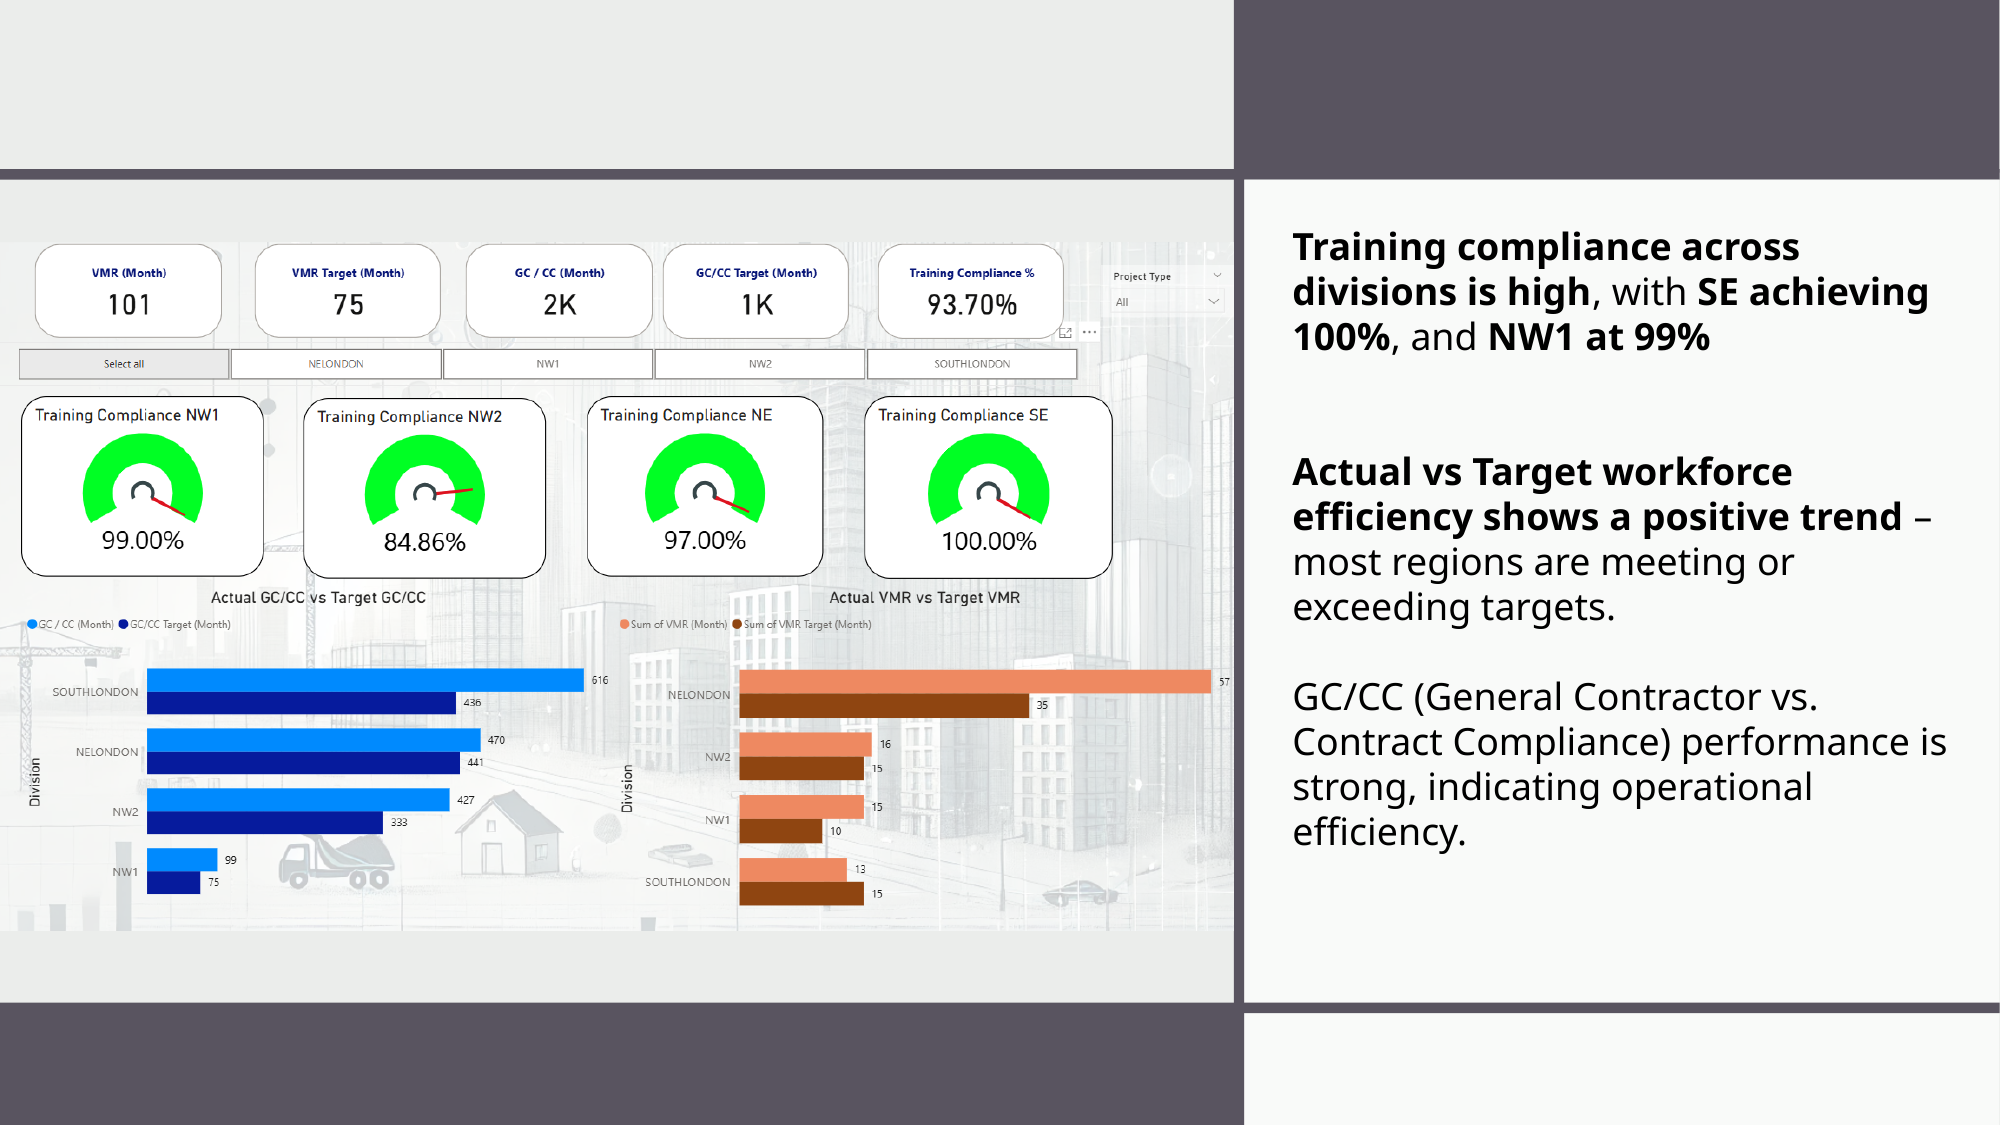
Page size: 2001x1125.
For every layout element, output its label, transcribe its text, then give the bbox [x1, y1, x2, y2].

picture [0, 179, 1234, 1003]
text_box Training compliance across divisions is high, with SE achieving 100%, and NW1 at 99% Actual vs Target workforce efficiency shows a positive trend – most regions are meeting or exceeding targets. GC/CC (General Contractor vs. Contract Compliance) performance is strong, indicating operational efficiency. [1277, 215, 1966, 905]
